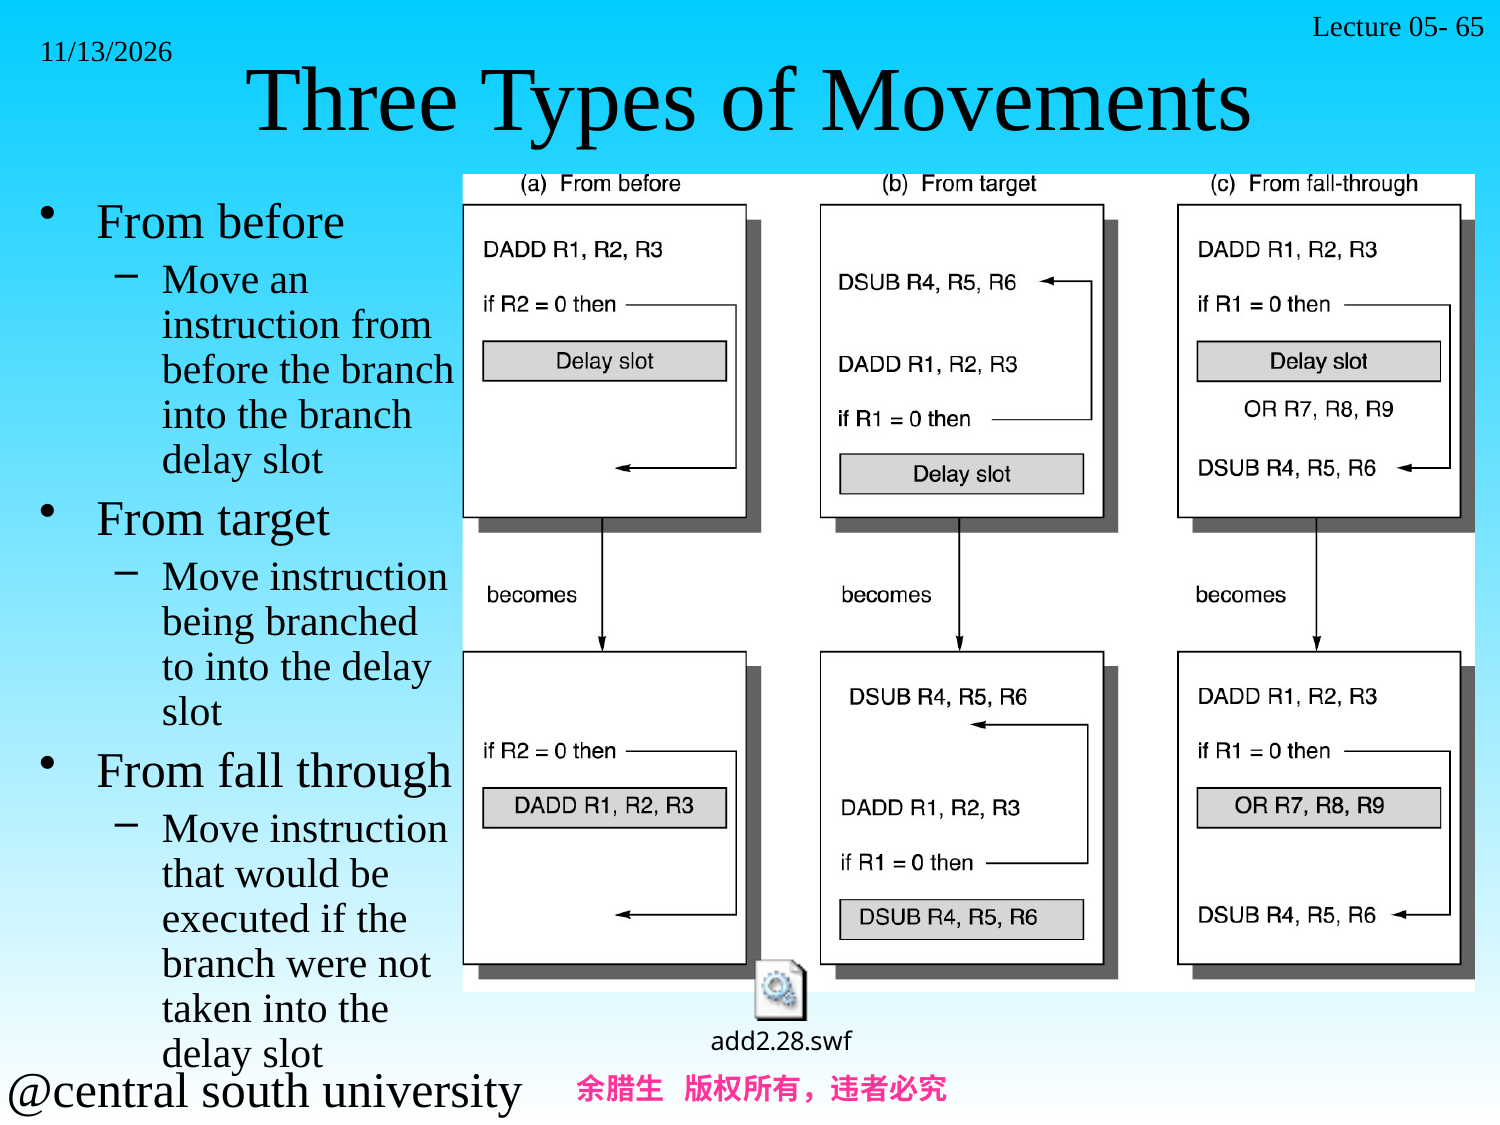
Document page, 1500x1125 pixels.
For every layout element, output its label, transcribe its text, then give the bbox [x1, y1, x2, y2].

list From before Move an instruction from before the branch into the branch delay slot From target Move instruction being branched to into the delay slot From fall through Move instruction that would be executed if the branch were not taken into the delay slot [24, 187, 457, 863]
slide_number Lecture 05- 65 [1187, 0, 1500, 76]
picture [462, 174, 1476, 992]
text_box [690, 952, 873, 1071]
title Three Types of Movements [112, 0, 1388, 187]
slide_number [24, 24, 112, 101]
footer 余腊生 版权所有，违者必究 [524, 1062, 1001, 1125]
